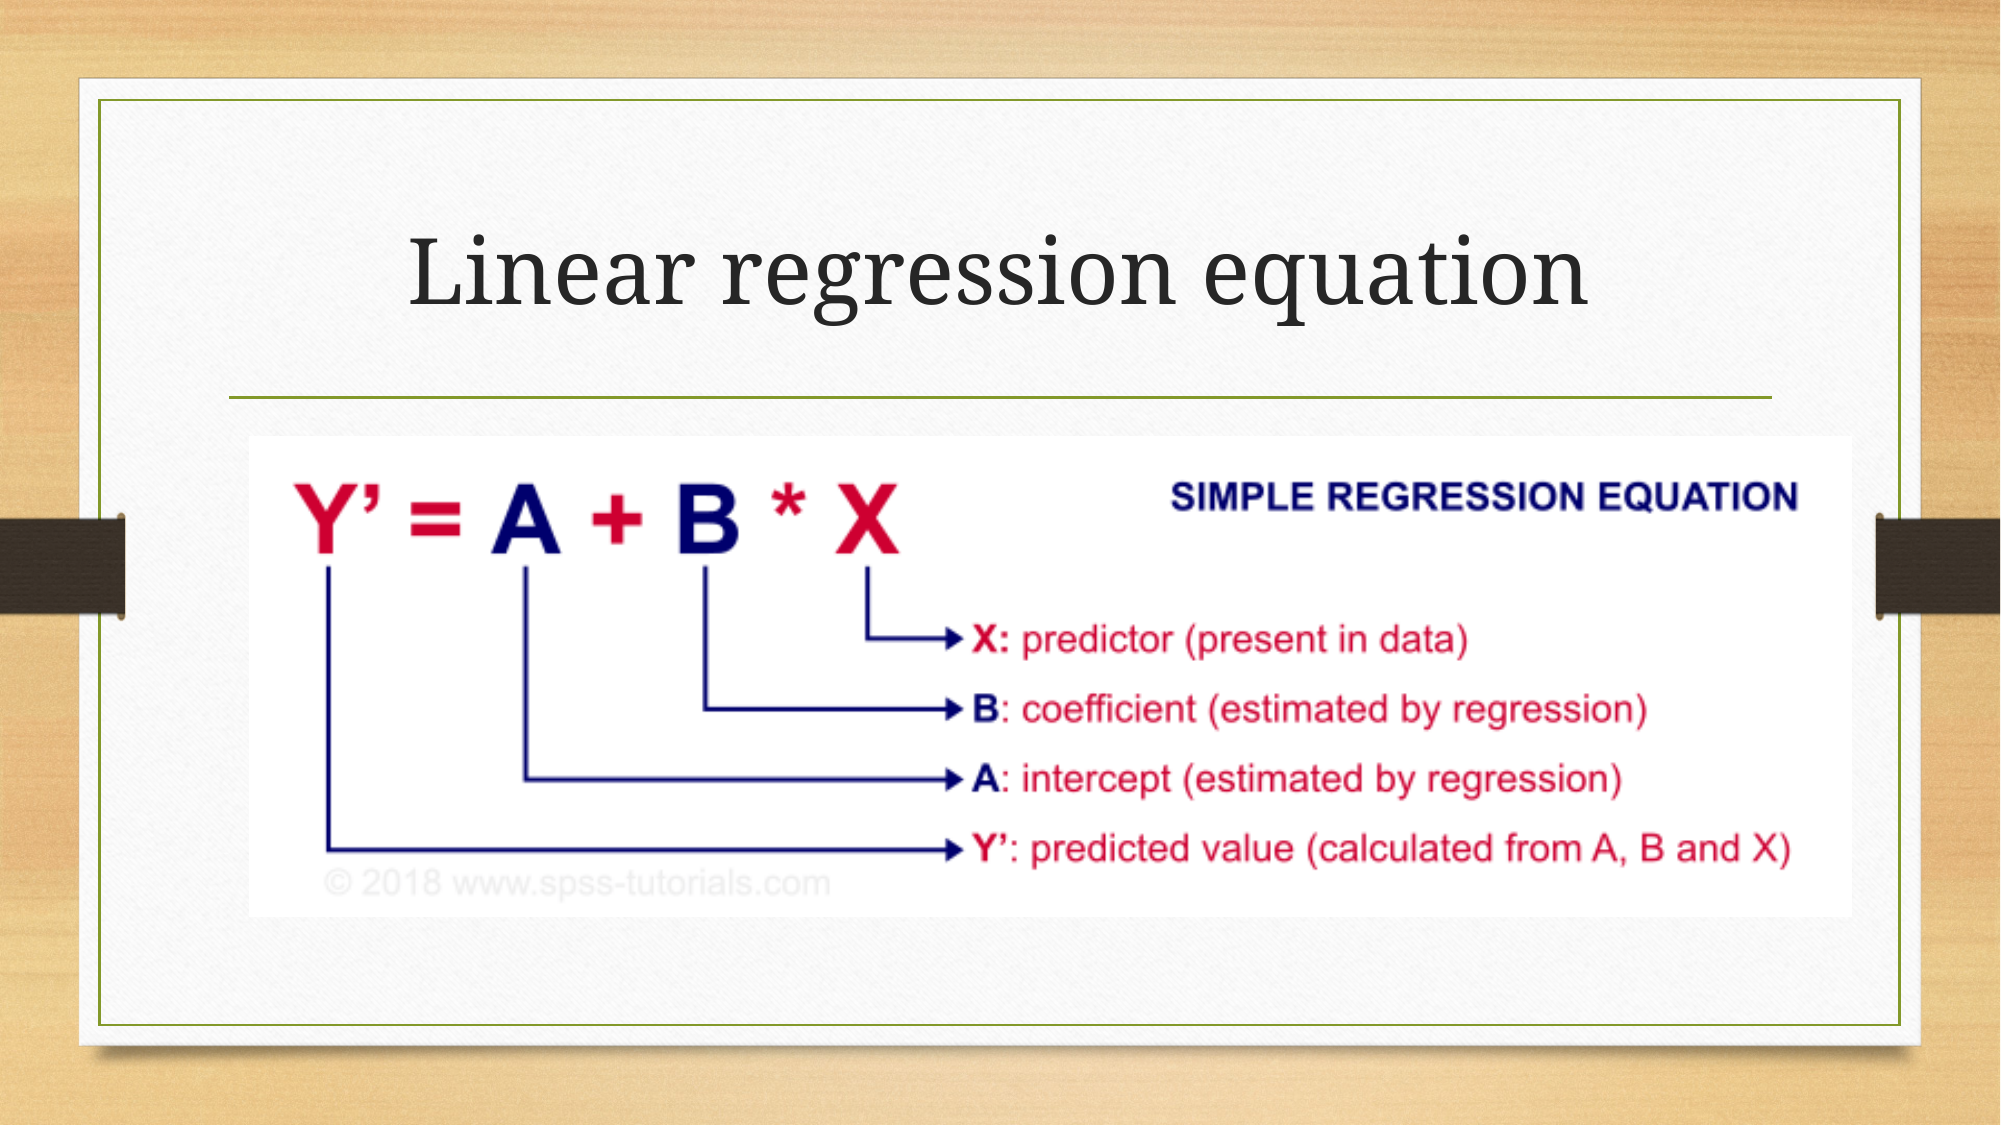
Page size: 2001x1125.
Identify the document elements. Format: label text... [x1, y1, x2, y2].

picture [0, 0, 2001, 1125]
title Linear regression equation [212, 161, 1788, 375]
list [249, 435, 1853, 917]
